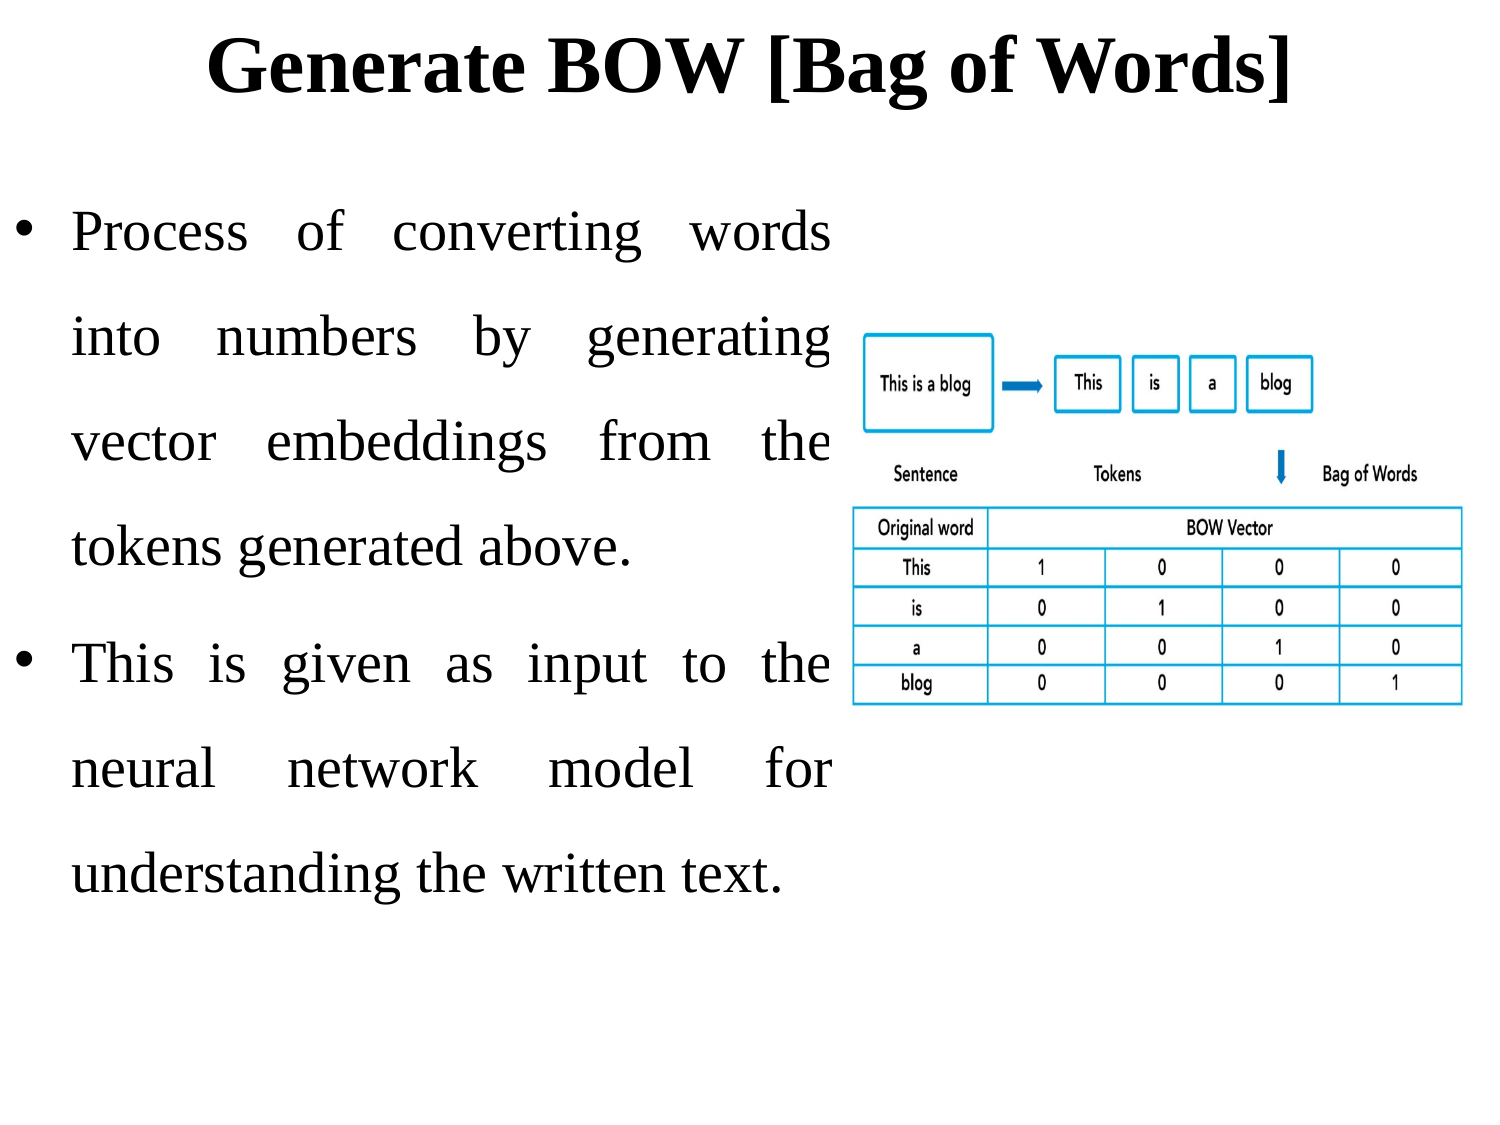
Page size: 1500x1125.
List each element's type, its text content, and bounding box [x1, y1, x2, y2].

title Generate BOW [Bag of Words] [102, 3, 1398, 117]
list Process of converting words into numbers by generating vector embeddings from the tokens generated above. This is given as input to the neural network model for understanding the written text. [0, 149, 849, 686]
picture [829, 321, 1485, 713]
